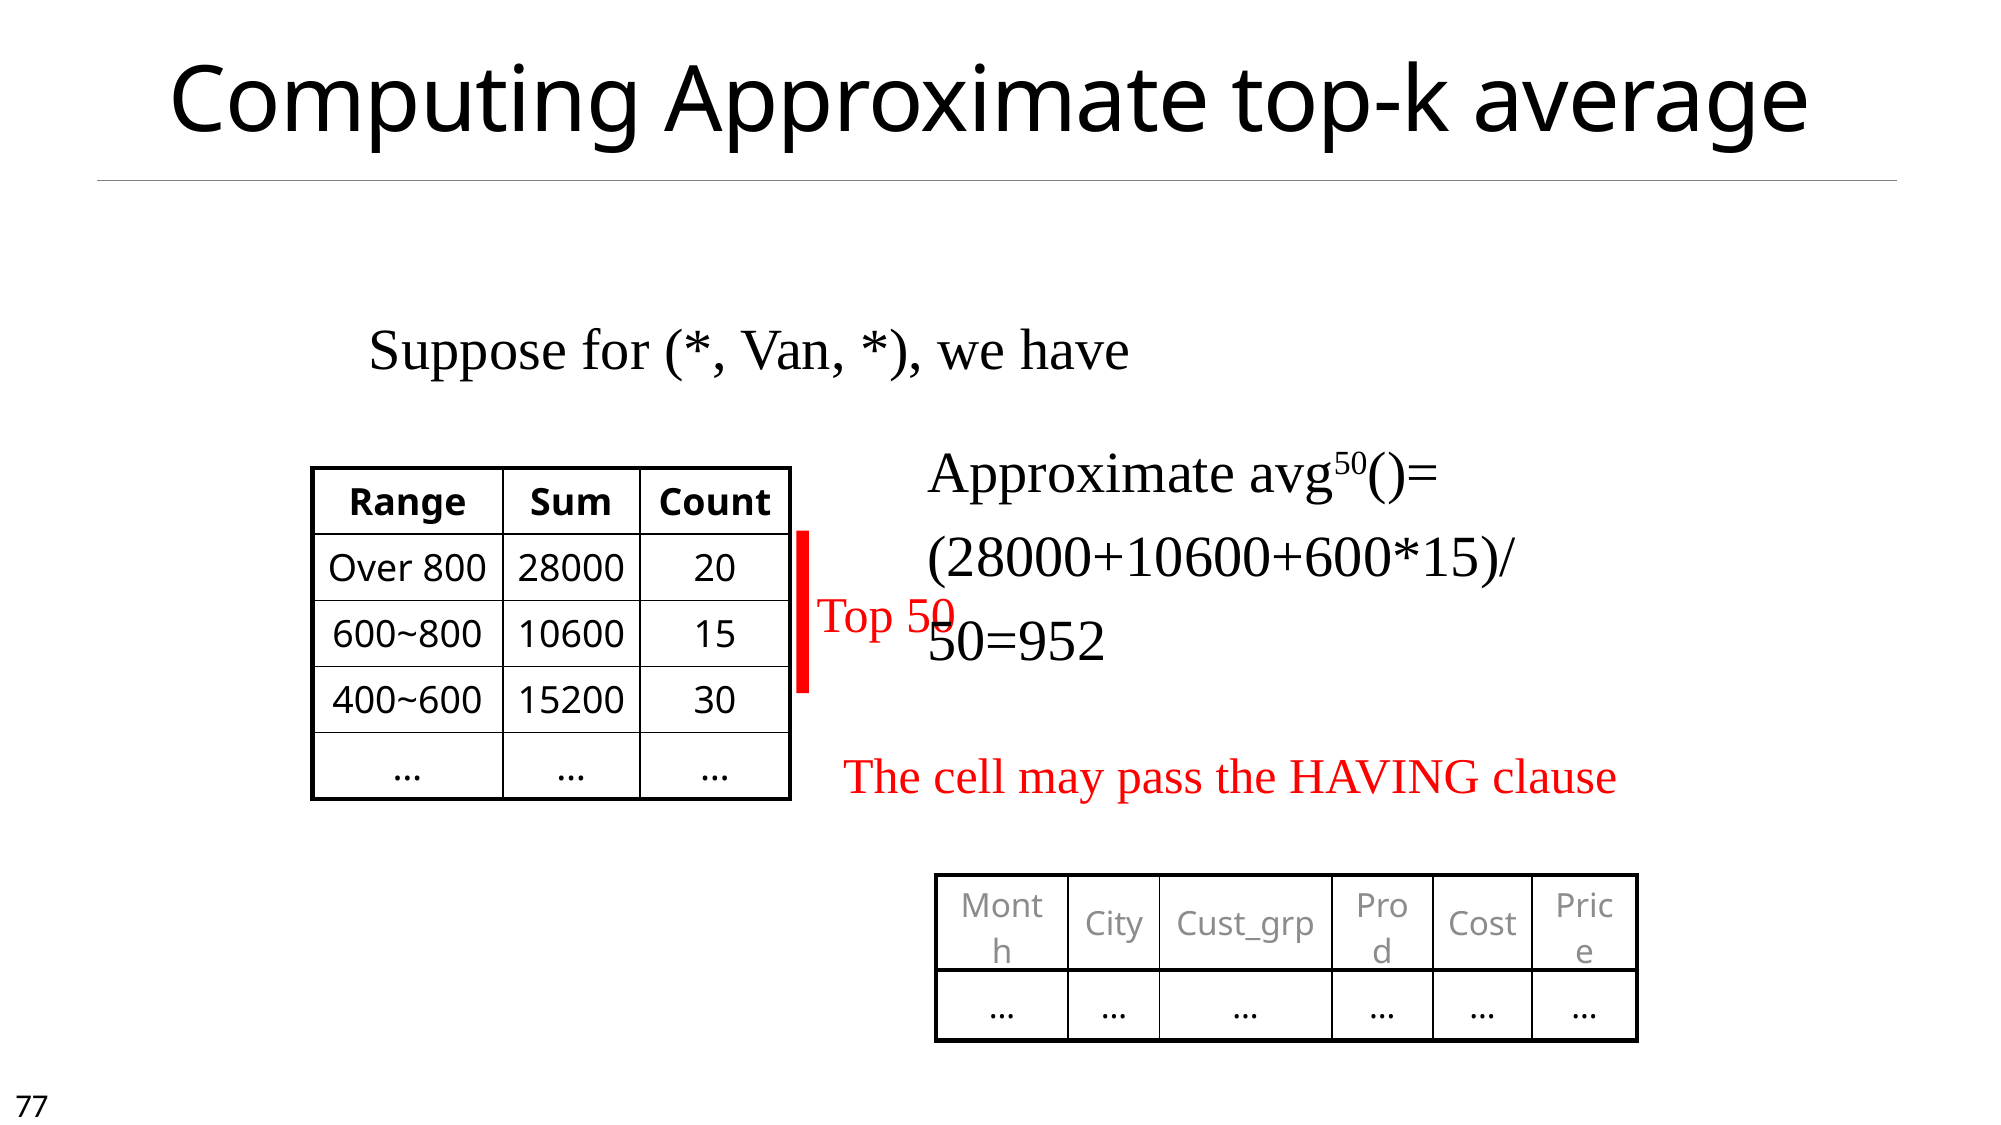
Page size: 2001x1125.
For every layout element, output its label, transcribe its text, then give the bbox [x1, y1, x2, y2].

table_header Cust_grp [1160, 877, 1331, 968]
title Computing Approximate top-k average [57, 36, 1923, 158]
table_cell … [315, 733, 502, 797]
table_cell … [1333, 972, 1432, 1038]
text_box The cell may pass the HAVING clause [828, 712, 1633, 812]
table_header Cost [1434, 877, 1531, 968]
text_box Suppose for (*, Van, *), we have [354, 304, 1146, 389]
table_cell … [641, 733, 788, 797]
table_cell 600~800 [315, 601, 502, 666]
table_header City [1069, 877, 1159, 968]
text_box Top 50 [801, 574, 912, 650]
table_header Prod [1333, 877, 1432, 968]
table_cell … [1160, 972, 1331, 1038]
table_cell … [938, 972, 1067, 1038]
table_cell 28000 [504, 535, 639, 600]
table_cell … [504, 733, 639, 797]
table_cell 10600 [504, 601, 639, 666]
table_header Count [641, 470, 788, 533]
table_header Price [1533, 877, 1635, 968]
table_header Sum [504, 470, 639, 533]
table_header Range [315, 470, 502, 533]
table_cell 15 [641, 601, 788, 666]
table_cell … [1434, 972, 1531, 1038]
text_box Approximate avg50()= (28000+10600+600*15)/50=952 [912, 412, 1709, 680]
table_cell 400~600 [315, 667, 502, 732]
table_header Month [938, 877, 1067, 968]
table_cell Over 800 [315, 535, 502, 600]
table_cell 15200 [504, 667, 639, 732]
table_cell … [1069, 972, 1159, 1038]
table_cell … [1533, 972, 1635, 1038]
table_cell 20 [641, 535, 788, 600]
table_cell 30 [641, 667, 788, 732]
